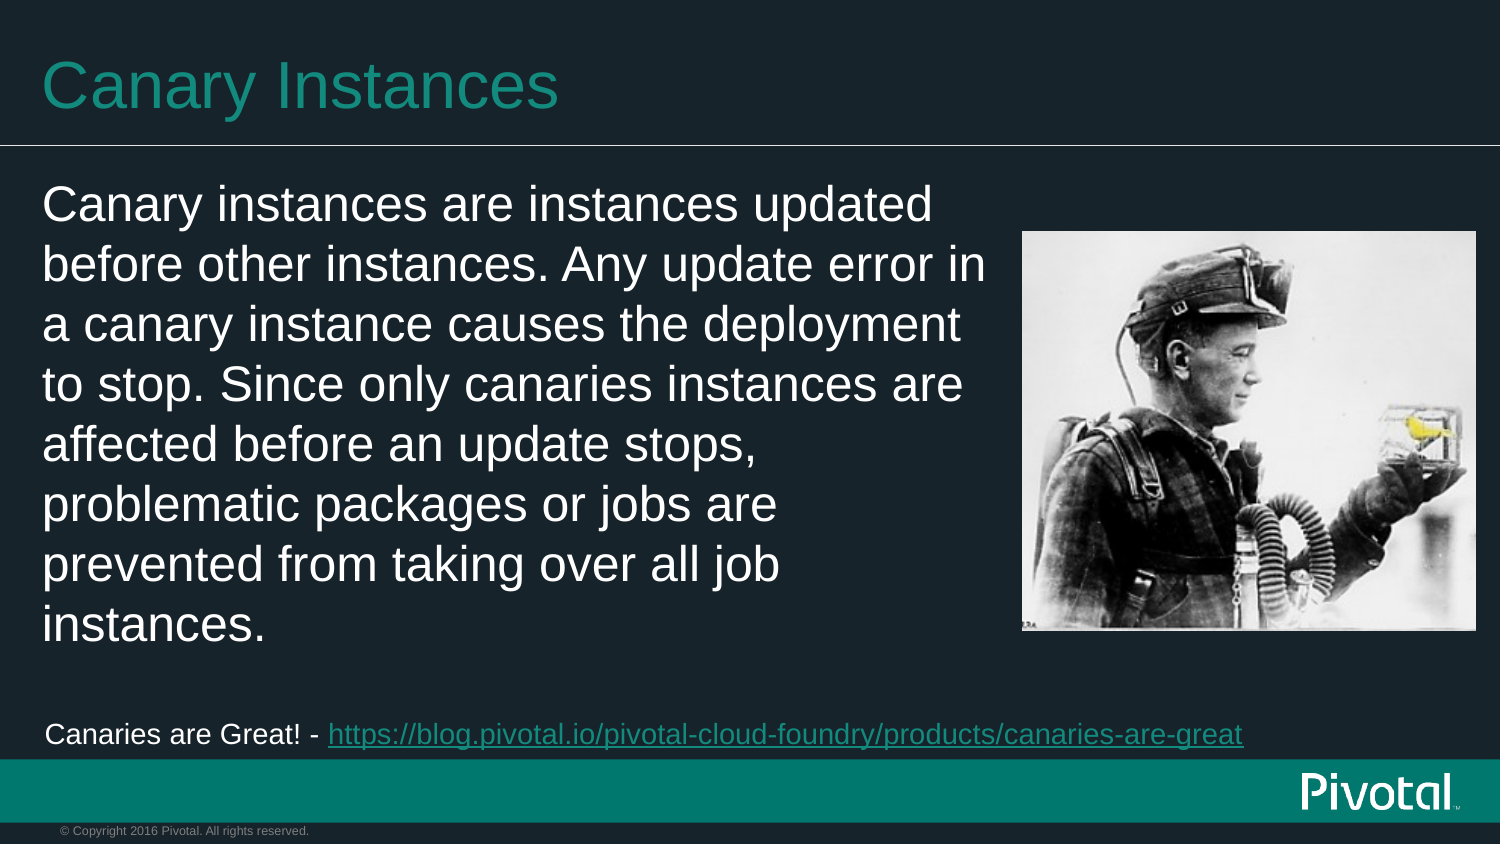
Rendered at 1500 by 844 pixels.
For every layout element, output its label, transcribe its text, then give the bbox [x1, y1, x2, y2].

picture [1022, 231, 1476, 631]
list Canary instances are instances updated before other instances. Any update error in a canary instance causes the deployment to stop. Since only canaries instances are affected before an update stops, problematic packages or jobs are prevented from taking over all job instances. [26, 156, 1023, 735]
title Canary Instances [26, 52, 1461, 113]
picture [1302, 773, 1460, 810]
text_box Canaries are Great! - https://blog.pivotal.io/pivotal-cloud-foundry/products/canaries-are-great [29, 708, 1260, 758]
